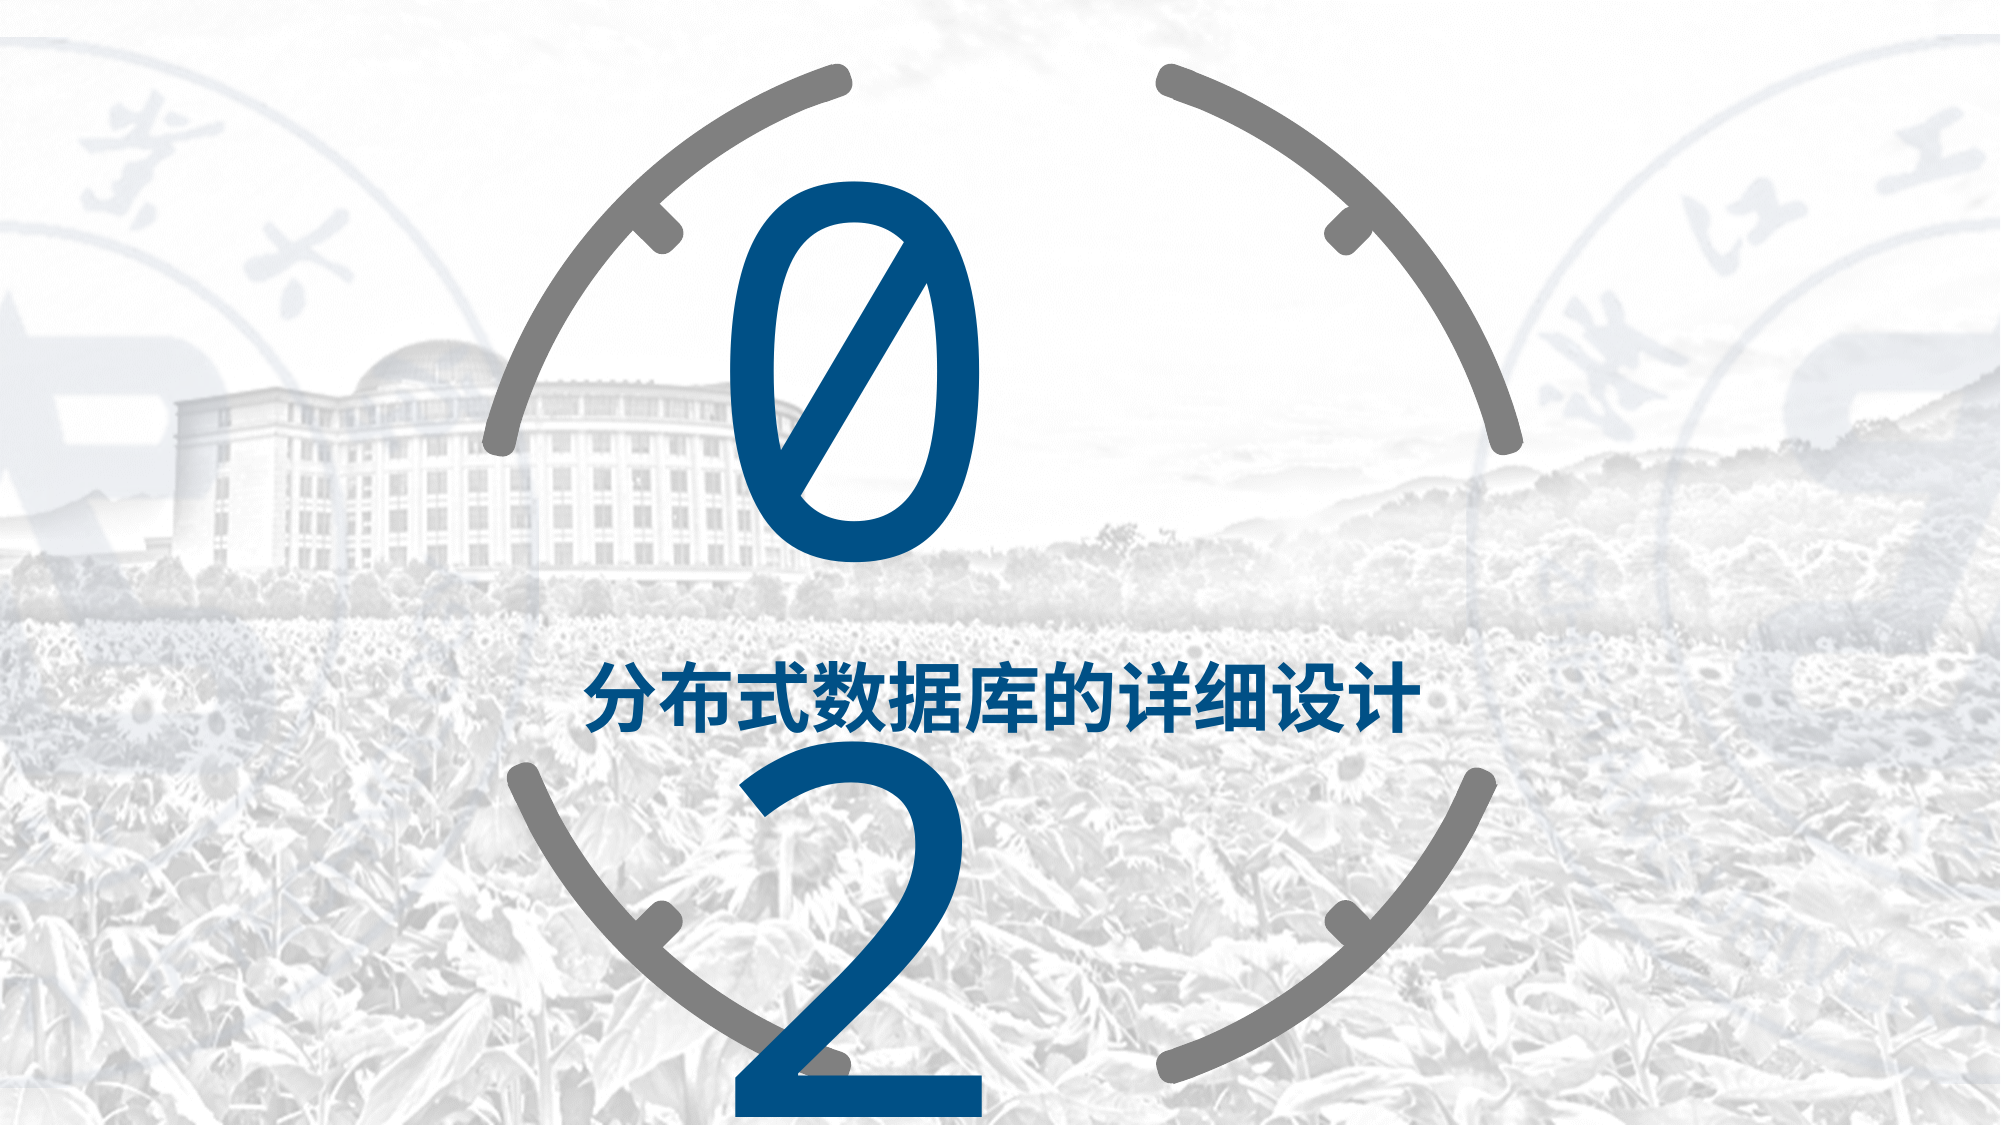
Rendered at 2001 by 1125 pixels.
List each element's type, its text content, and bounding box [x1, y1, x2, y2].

title 分布式数据库的详细设计 [566, 612, 1440, 791]
list 02 [684, 102, 1239, 612]
